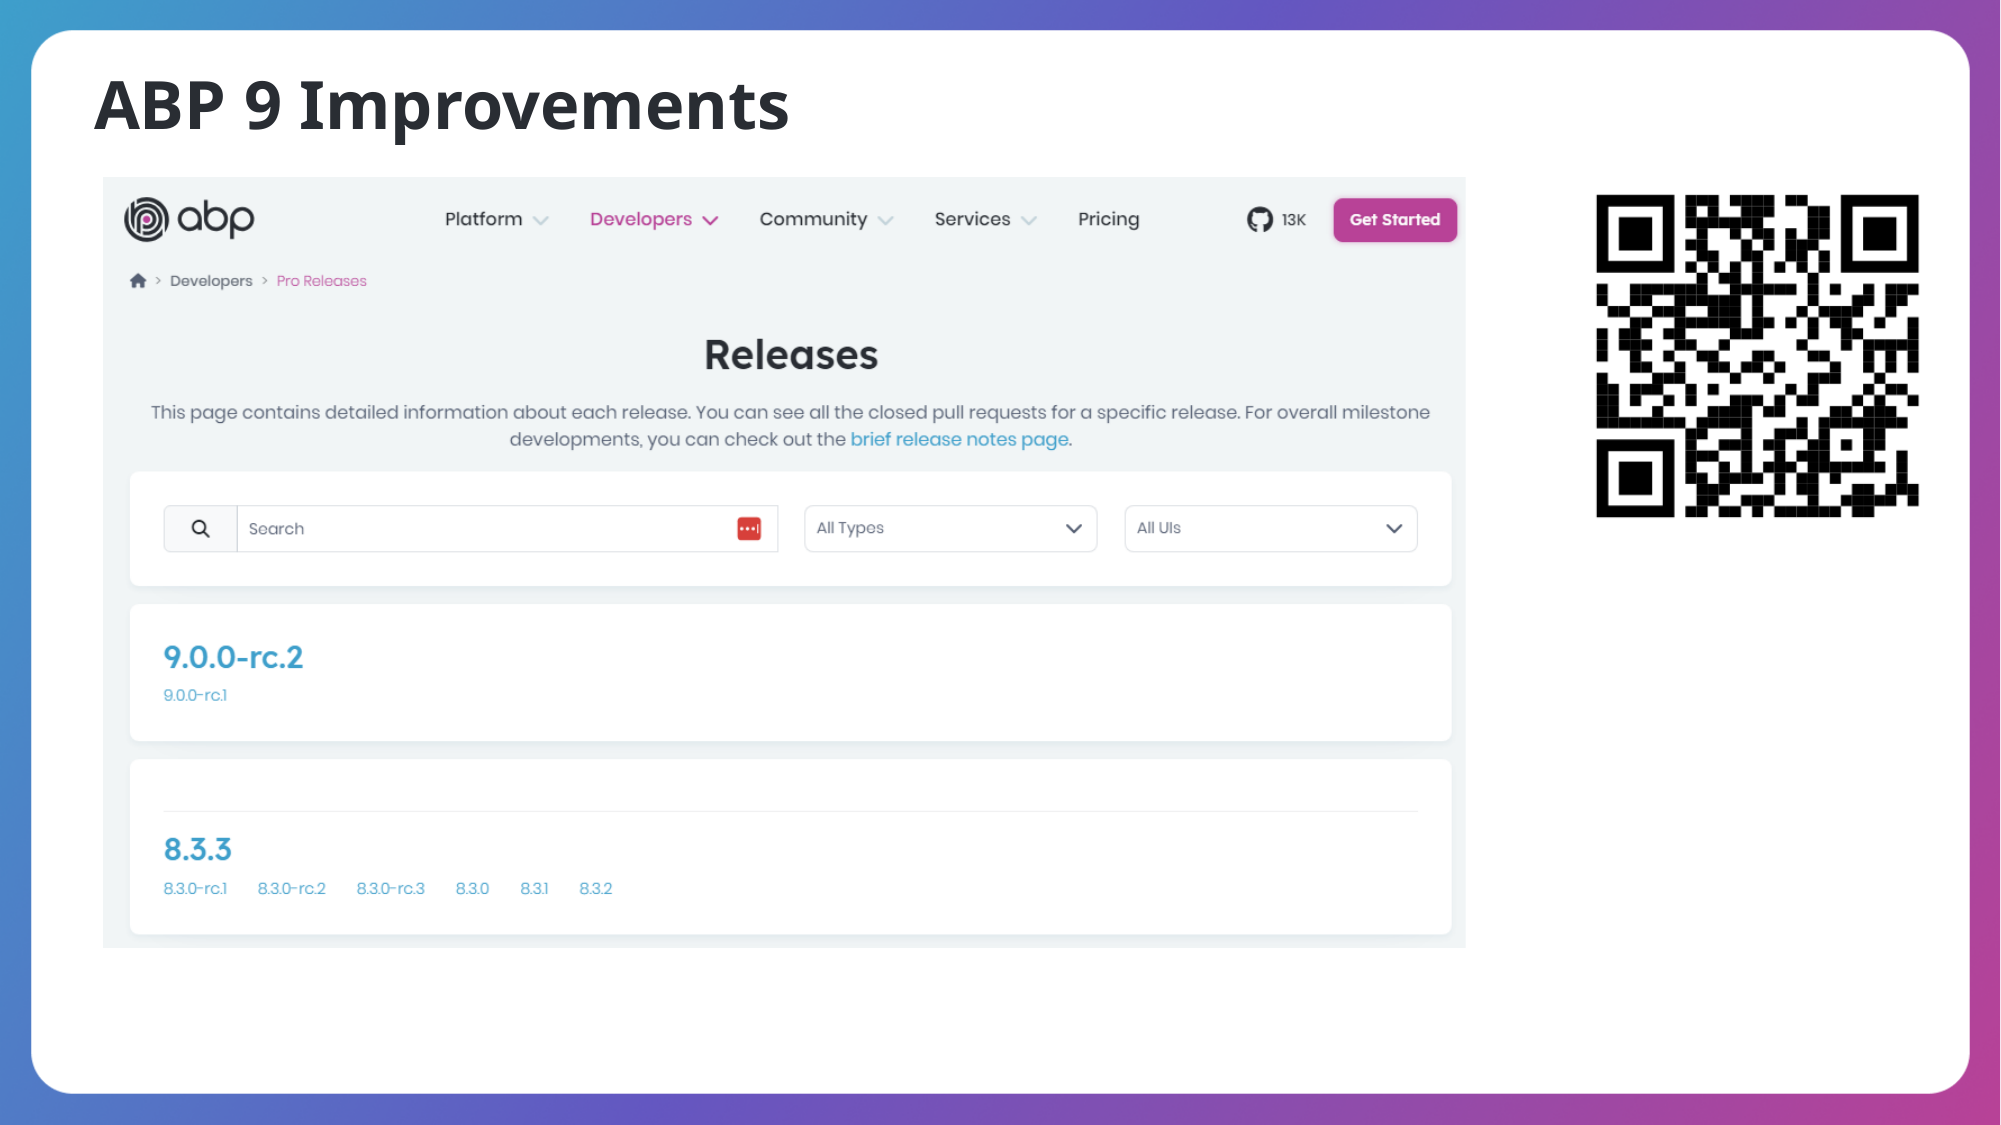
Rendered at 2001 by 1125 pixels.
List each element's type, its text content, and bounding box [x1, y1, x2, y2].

picture [0, 0, 2001, 1125]
text_box ABP 9 Improvements [79, 55, 1374, 151]
